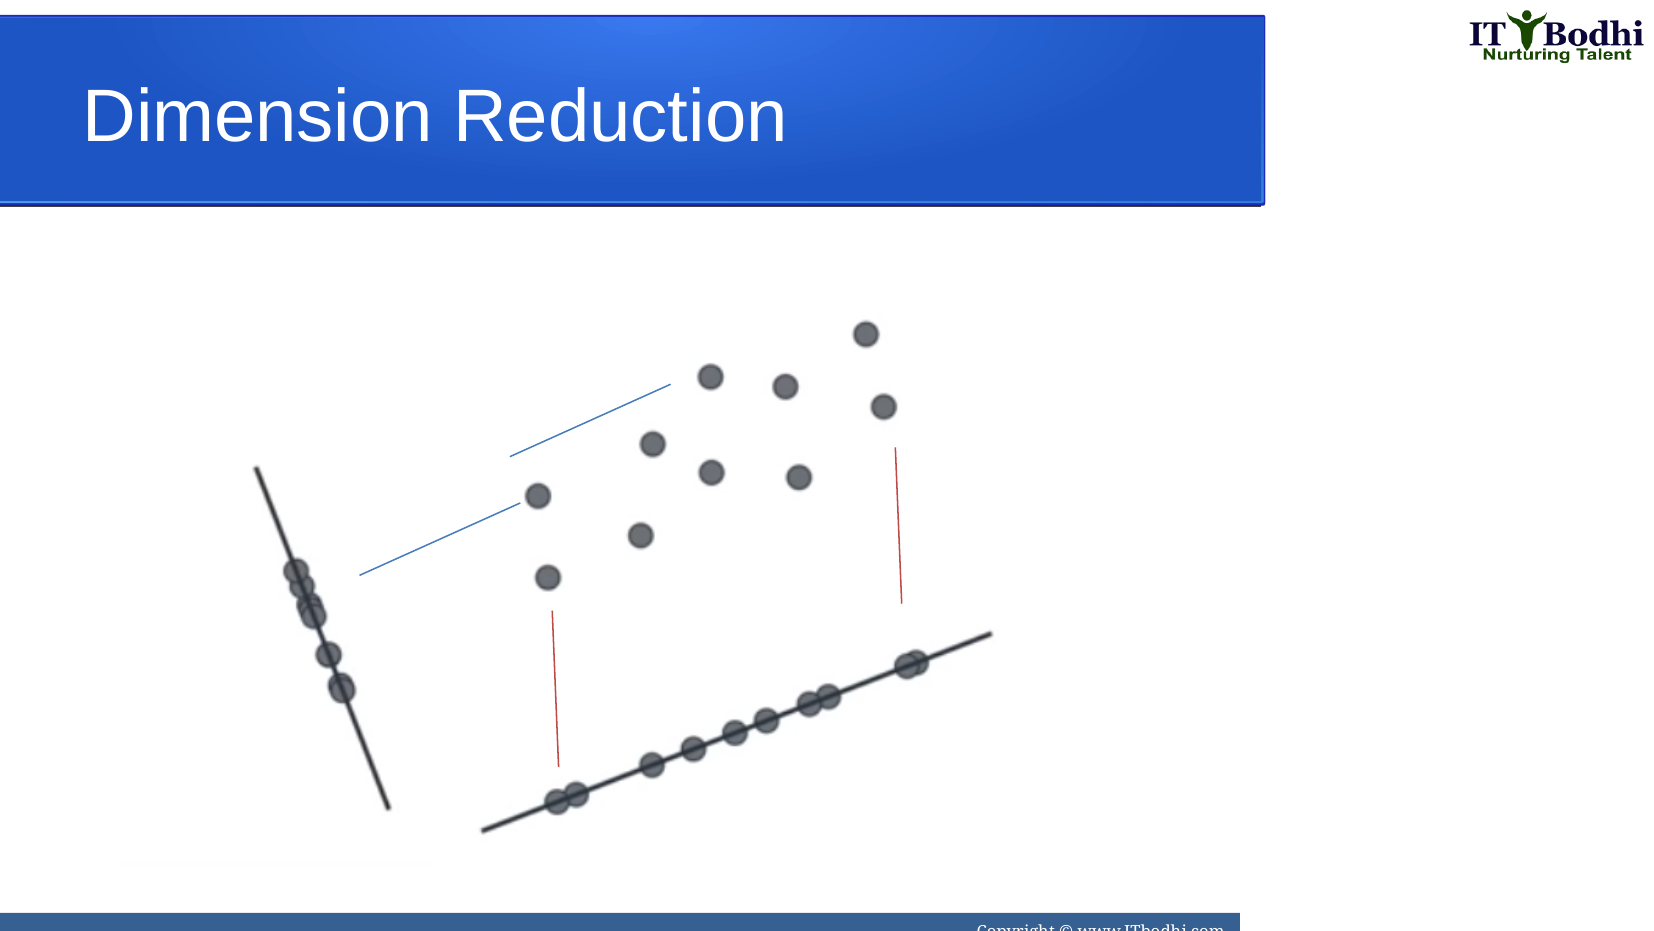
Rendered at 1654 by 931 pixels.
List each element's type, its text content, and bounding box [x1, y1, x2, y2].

picture [0, 13, 1269, 211]
picture [455, 626, 1072, 849]
picture [117, 239, 935, 867]
picture [1464, 6, 1649, 69]
text_box Copyright © www.ITbodhi.com [0, 912, 1240, 931]
text_box Dimension Reduction [82, 35, 1234, 189]
